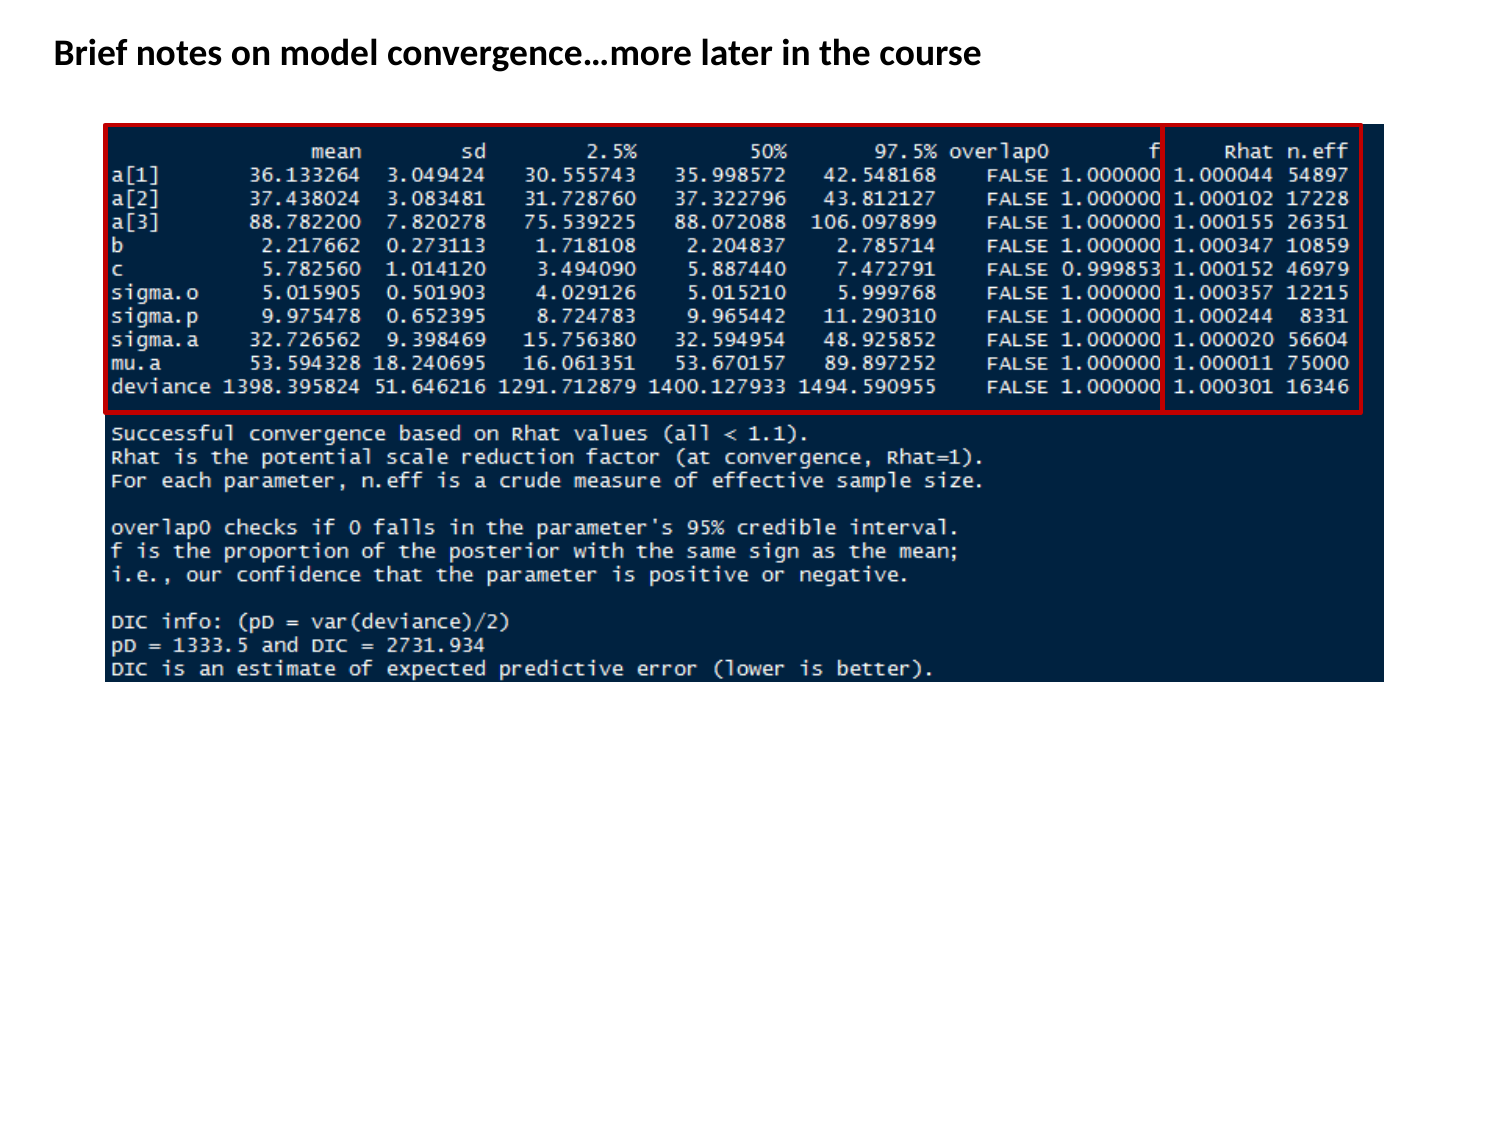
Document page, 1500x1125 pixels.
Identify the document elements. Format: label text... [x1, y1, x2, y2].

text_box Brief notes on model convergence…more later in the course [38, 20, 1450, 80]
picture [105, 124, 1384, 682]
